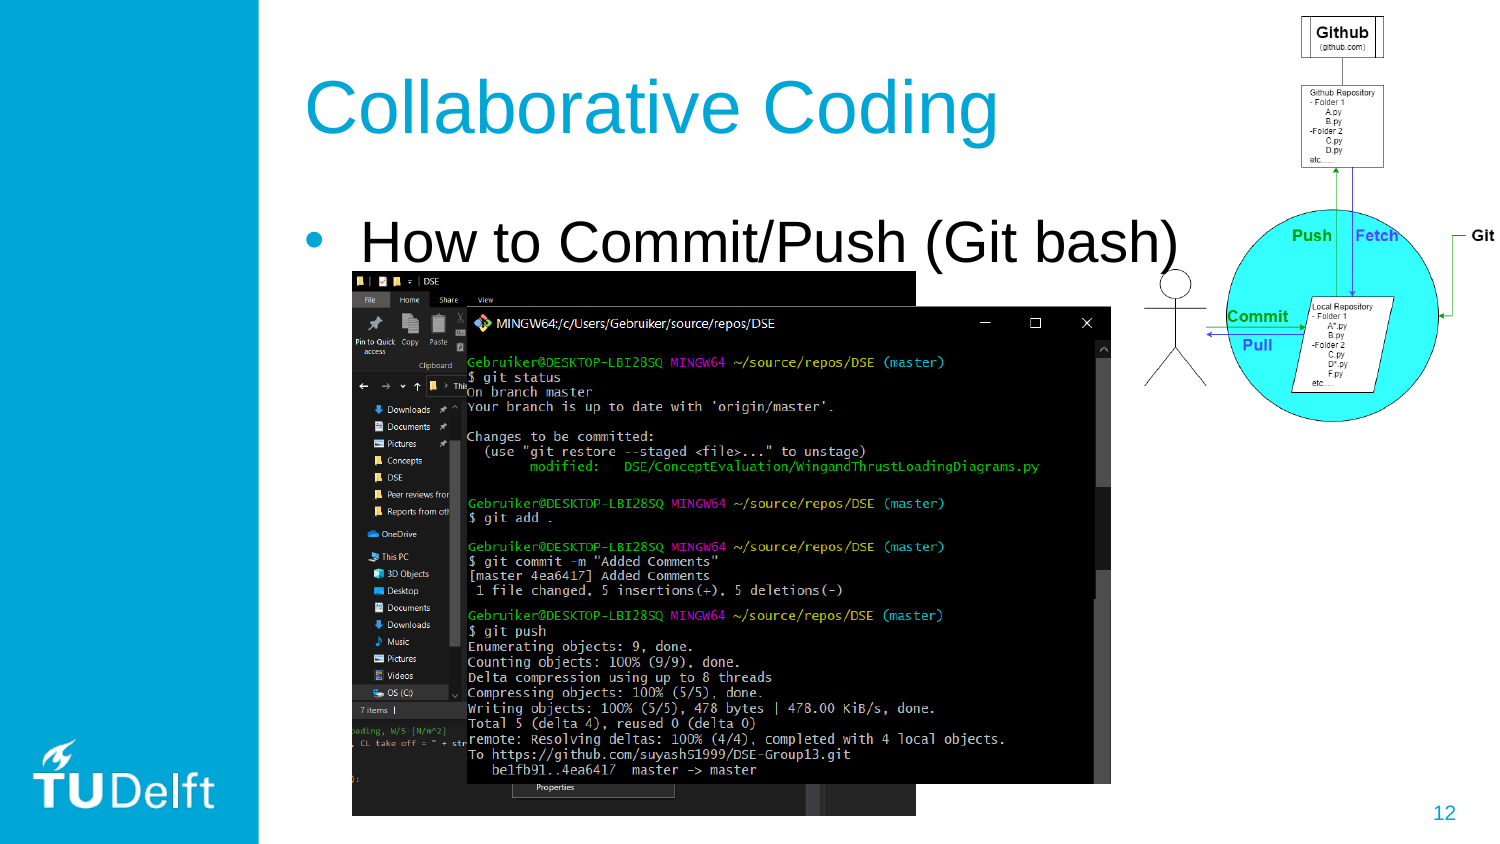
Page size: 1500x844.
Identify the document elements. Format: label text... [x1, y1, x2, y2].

picture [1144, 16, 1500, 423]
picture [352, 271, 1112, 816]
list How to Commit/Push (Git bash) [289, 196, 1455, 769]
title Collaborative Coding [289, 33, 1139, 175]
